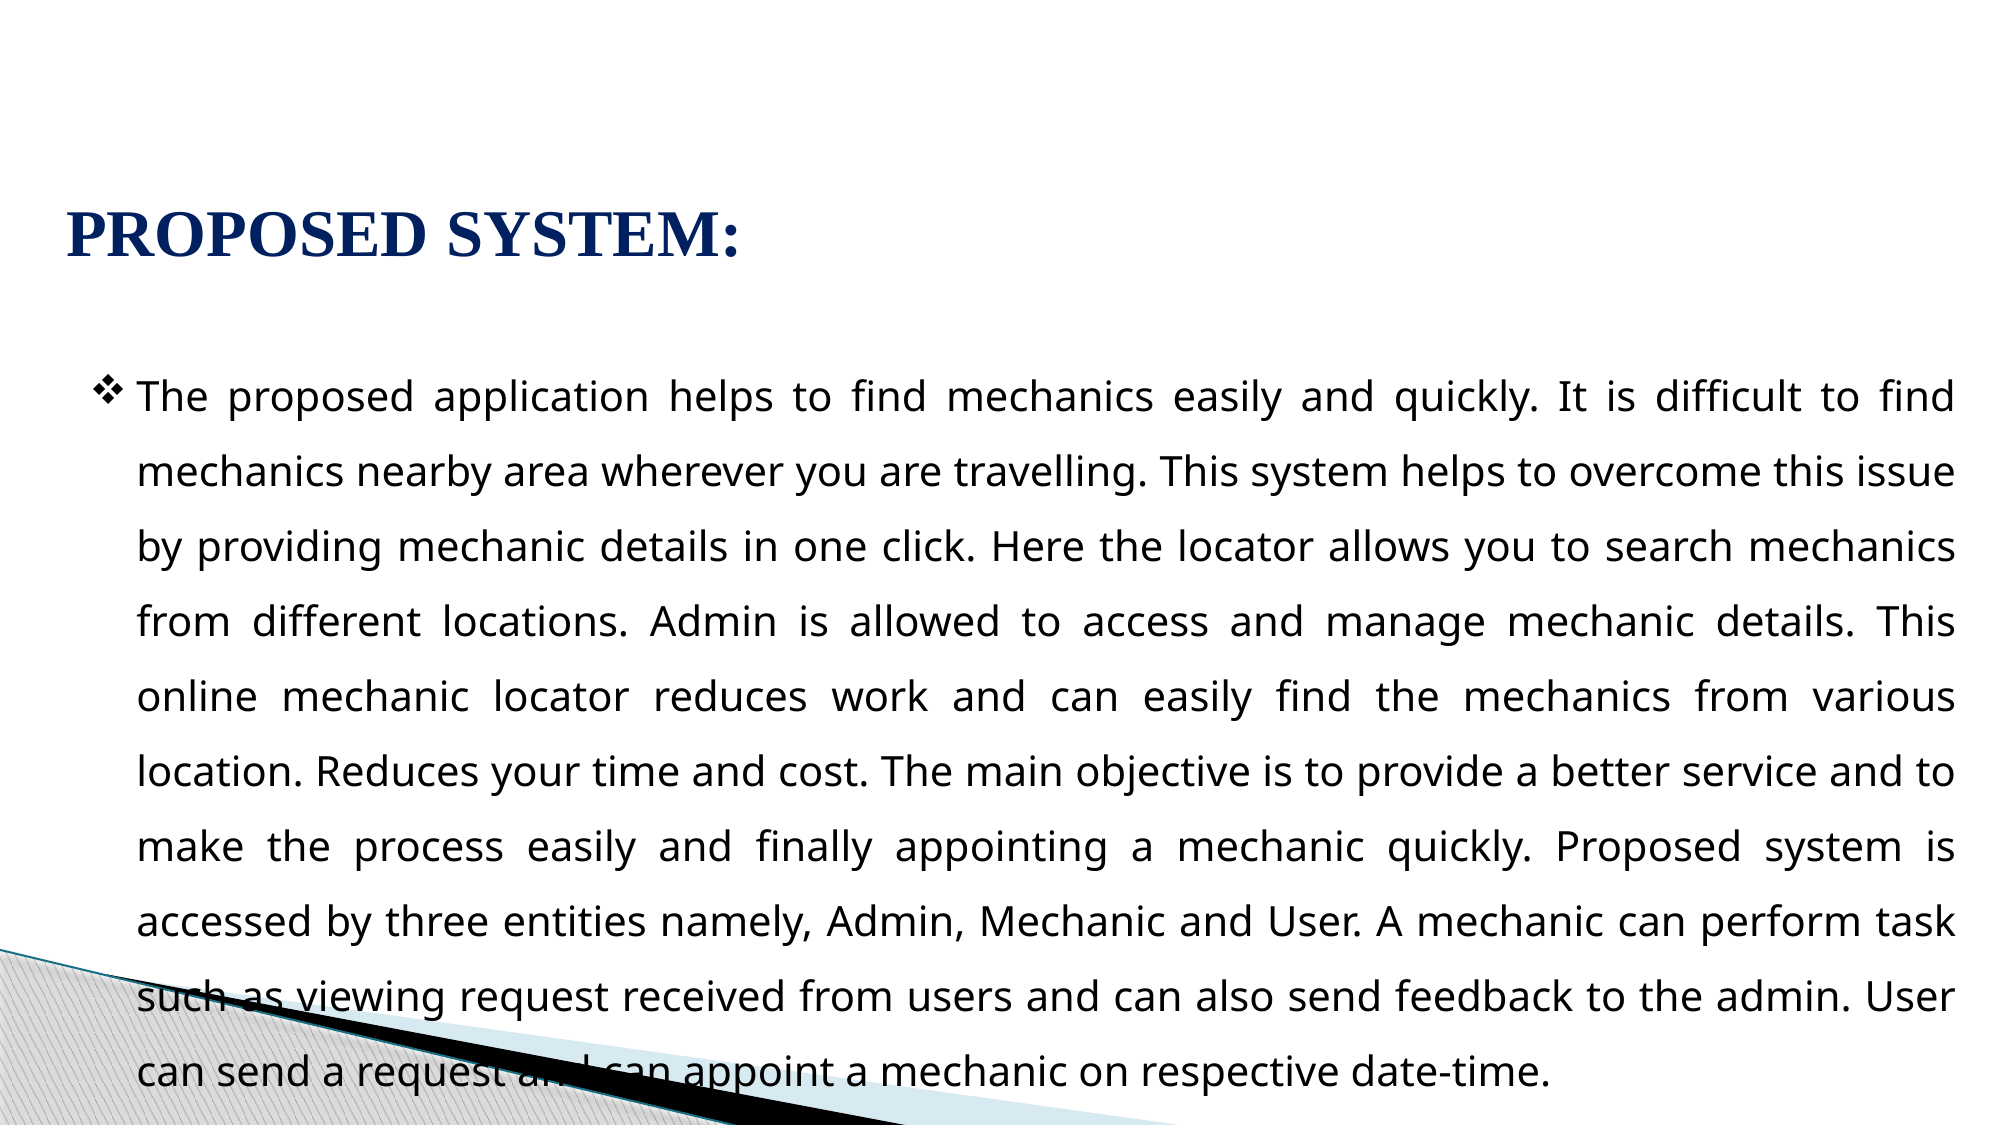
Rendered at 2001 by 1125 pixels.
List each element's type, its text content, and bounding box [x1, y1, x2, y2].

text_box PROPOSED SYSTEM: The proposed application helps to find mechanics easily and quickly. It is difficult to find mechanics nearby area wherever you are travelling. This system helps to overcome this issue by providing mechanic details in one click. Here the locator allows you to search mechanics from different locations. Admin is allowed to access and manage mechanic details. This online mechanic locator reduces work and can easily find the mechanics from various location. Reduces your time and cost. The main objective is to provide a better service and to make the process easily and finally appointing a mechanic quickly. Proposed system is accessed by three entities namely, Admin, Mechanic and User. A mechanic can perform task such as viewing request received from users and can also send feedback to the admin. User can send a request and can appoint a mechanic on respective date-time. . [30, 142, 1972, 1125]
